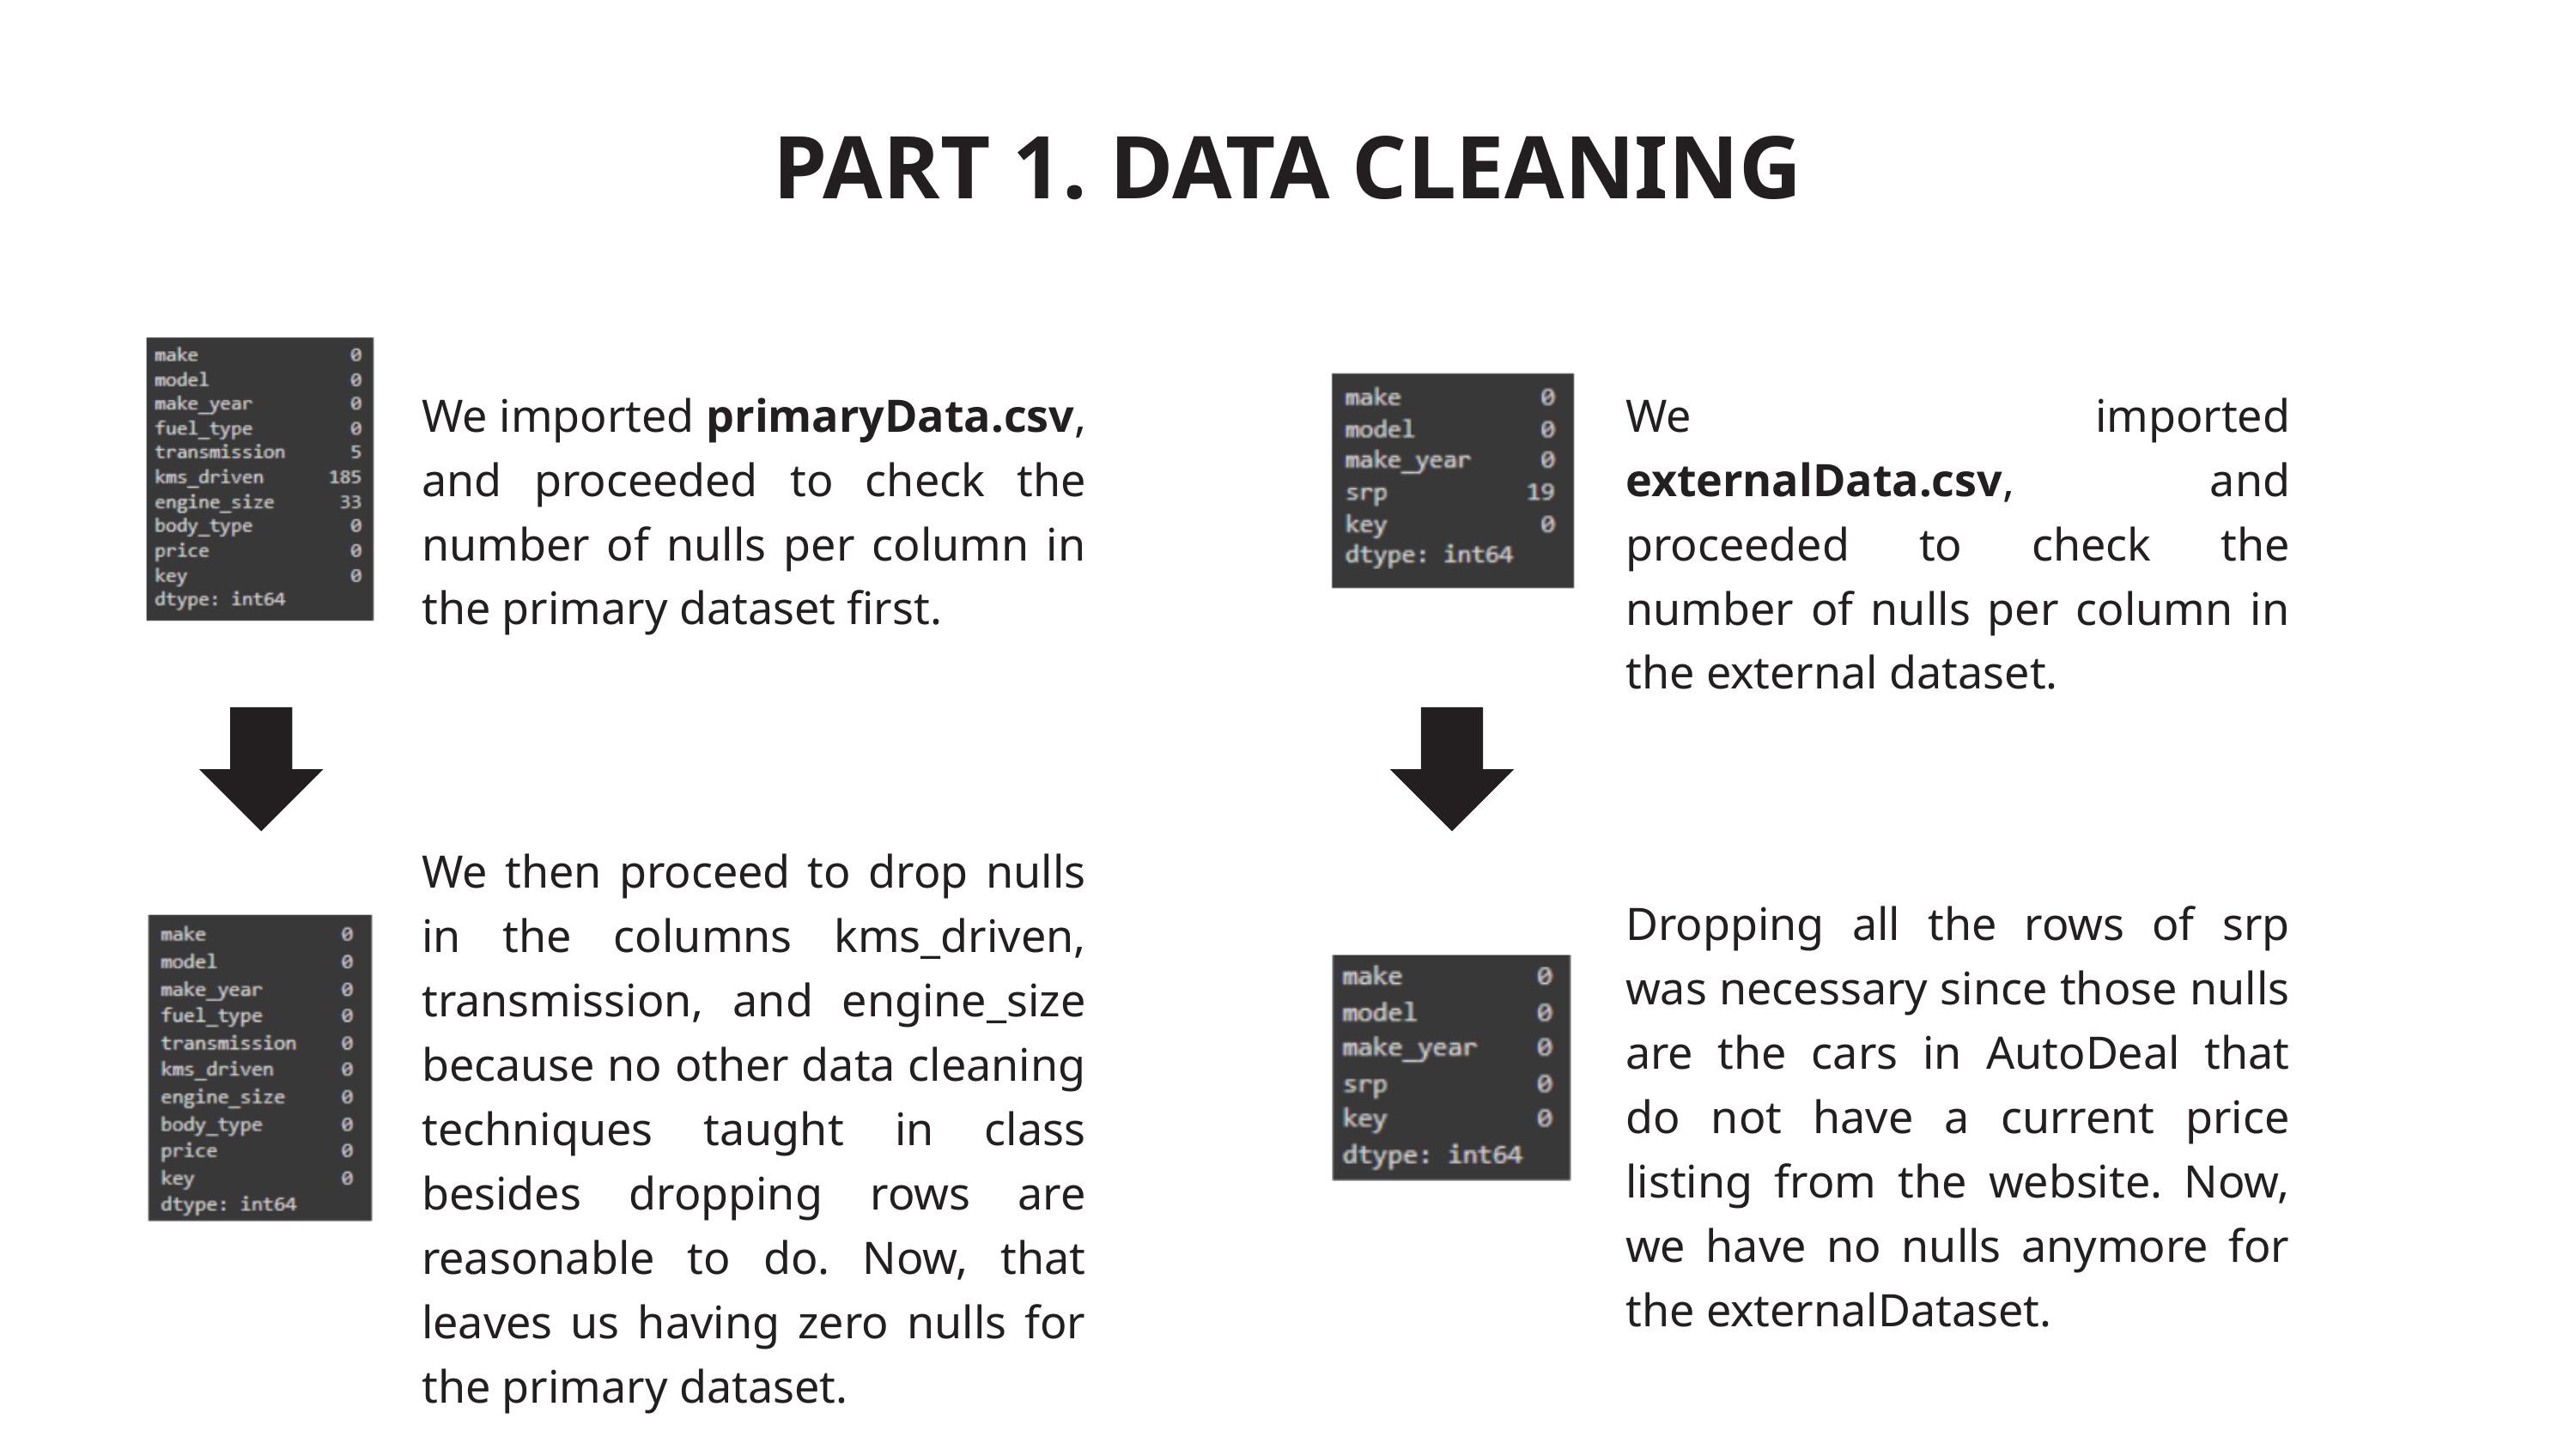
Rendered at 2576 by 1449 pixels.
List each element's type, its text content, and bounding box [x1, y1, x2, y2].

text_box [1327, 949, 1577, 1188]
text_box We imported externalData.csv, and proceeded to check the number of nulls per column in the external dataset. [1625, 376, 2291, 699]
text_box We imported primaryData.csv, and proceeded to check the number of nulls per column in the primary dataset first. [422, 376, 1087, 634]
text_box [198, 706, 324, 832]
text_box Dropping all the rows of srp was necessary since those nulls are the cars in AutoDeal that do not have a current price listing from the website. Now, we have no nulls anymore for the externalDataset. [1625, 885, 2291, 1336]
text_box We then proceed to drop nulls in the columns kms_driven, transmission, and engine_size because no other data cleaning techniques taught in class besides dropping rows are reasonable to do. Now, that leaves us having zero nulls for the primary dataset. [422, 833, 1087, 1412]
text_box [1389, 706, 1515, 832]
text_box [144, 910, 378, 1227]
text_box [144, 334, 378, 628]
text_box PART 1. DATA CLEANING [451, 73, 2125, 358]
text_box [1327, 367, 1581, 595]
